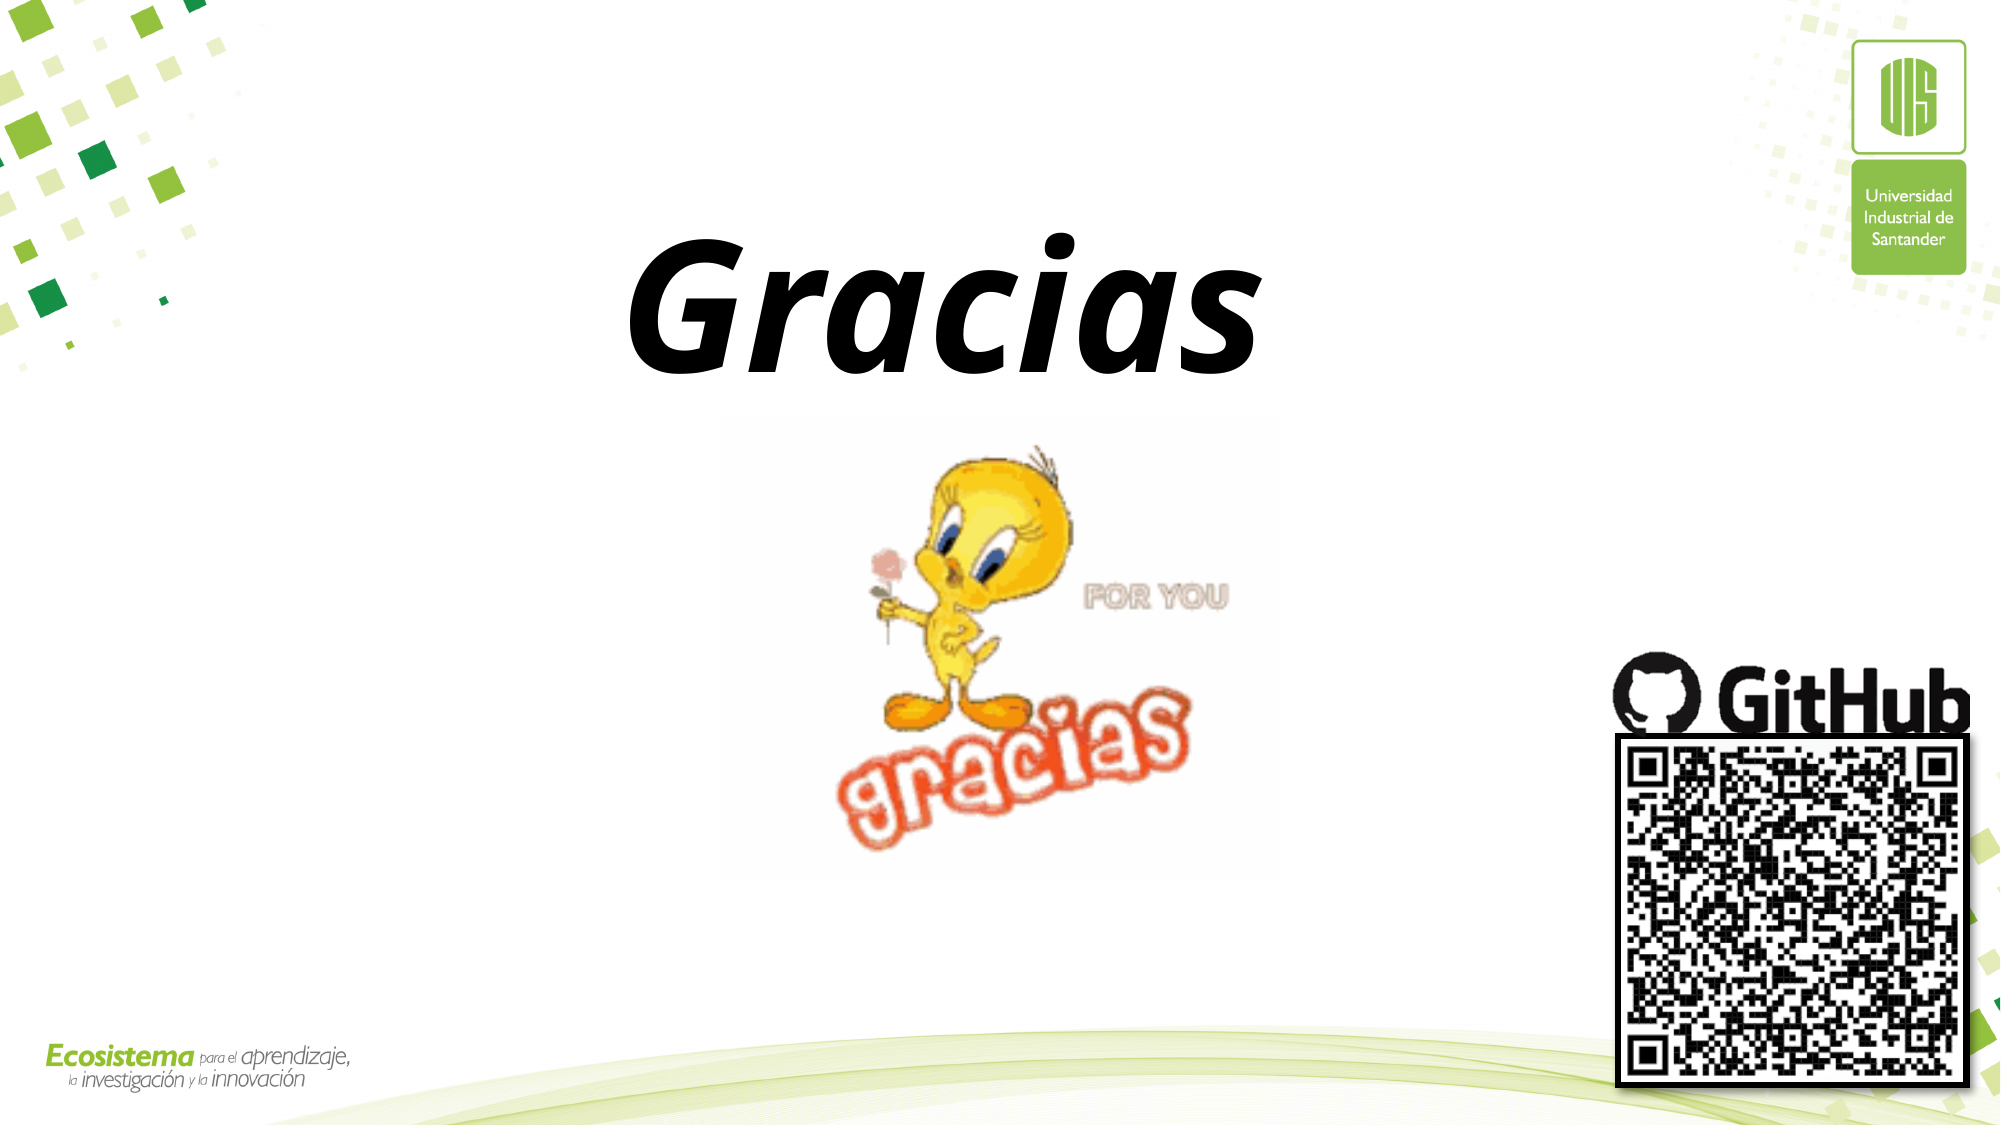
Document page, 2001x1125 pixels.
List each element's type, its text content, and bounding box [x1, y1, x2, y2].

picture [0, 0, 2001, 1125]
text_box Gracias [604, 207, 1396, 402]
